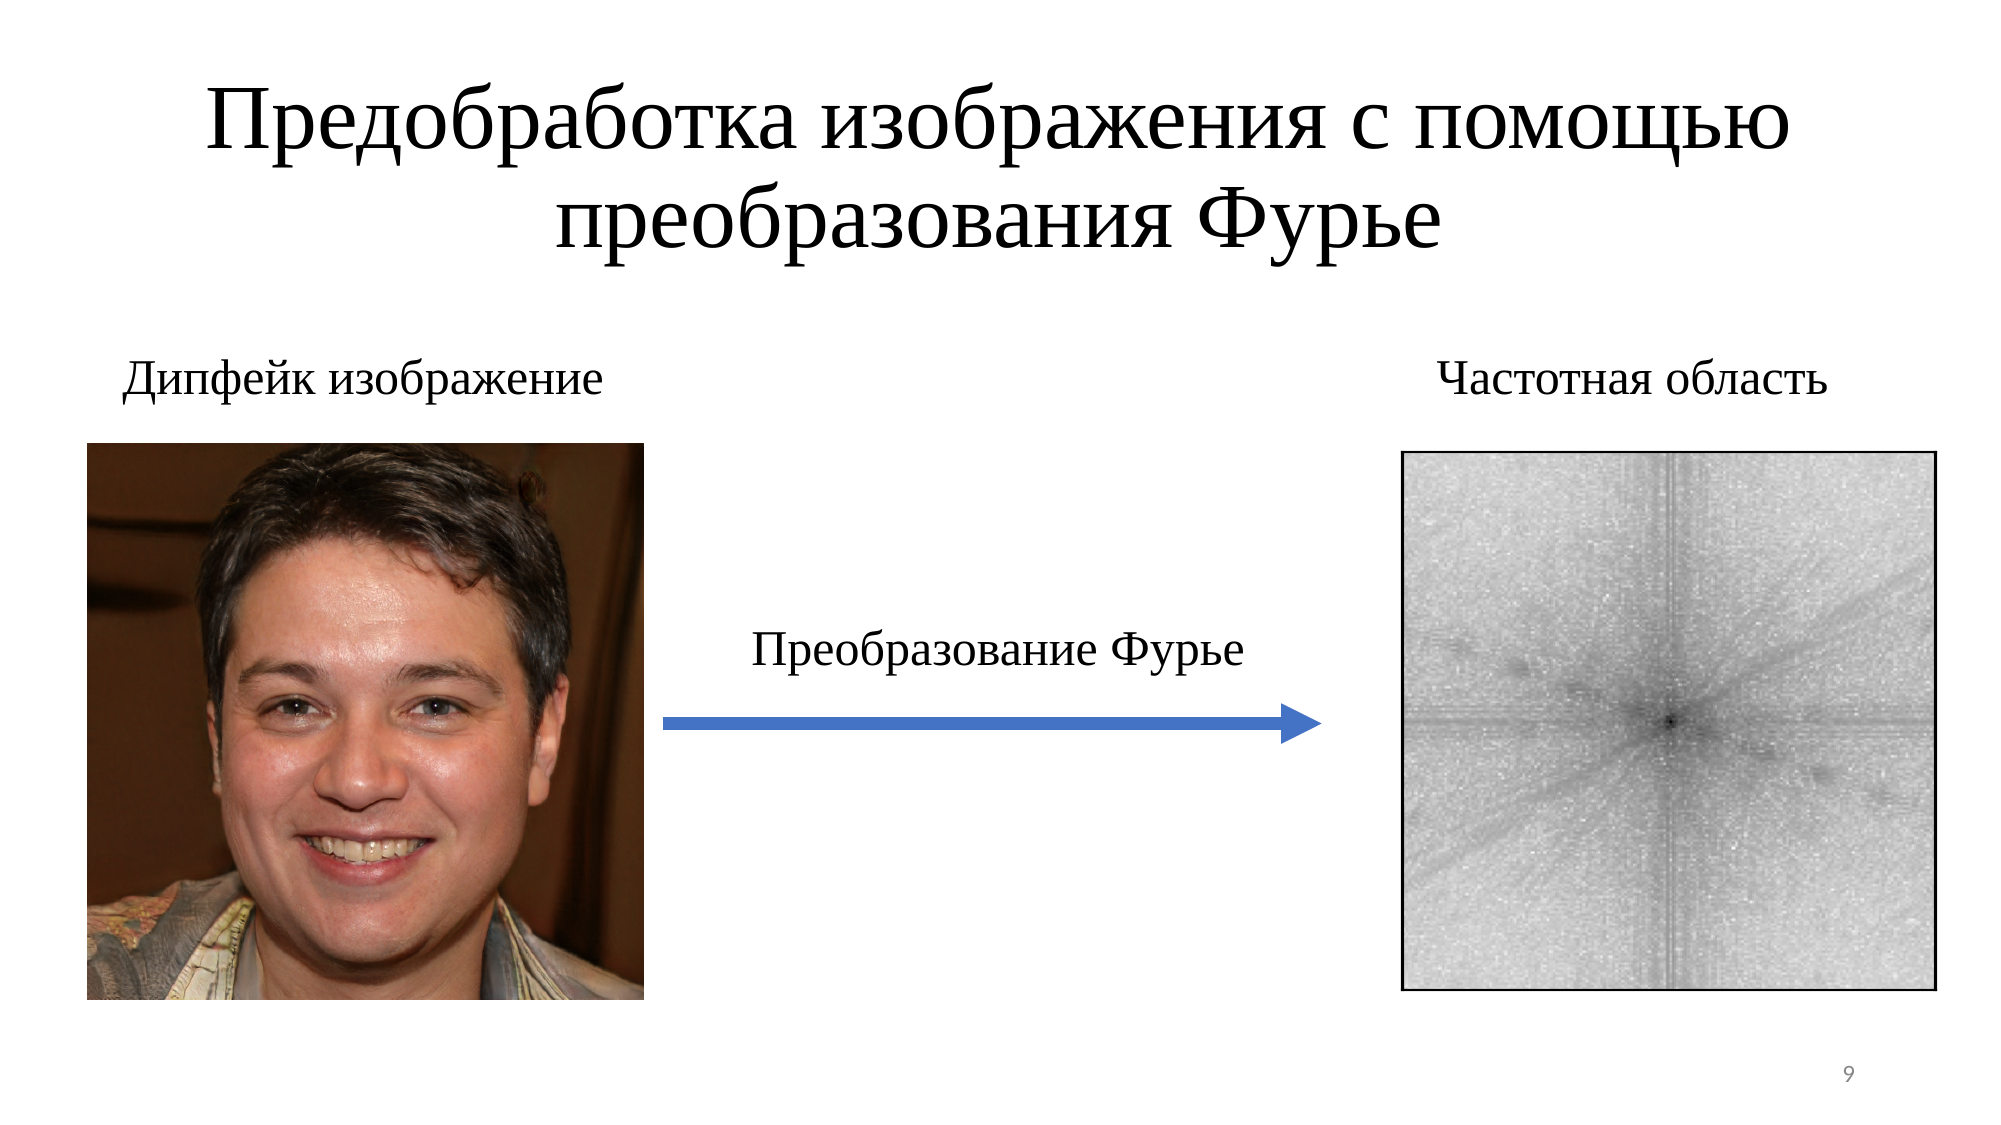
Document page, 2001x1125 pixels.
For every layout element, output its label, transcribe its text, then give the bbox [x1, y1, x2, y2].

text_box Дипфейк изображение [115, 336, 613, 412]
slide_number 9 [1832, 1051, 1863, 1094]
picture [1390, 443, 1948, 1000]
text_box Частотная область [1429, 336, 1837, 412]
title Предобработка изображения с помощью преобразования Фурье [136, 59, 1863, 278]
text_box Преобразование Фурье [743, 608, 1253, 683]
picture [86, 443, 644, 1000]
text_box [662, 717, 1322, 730]
